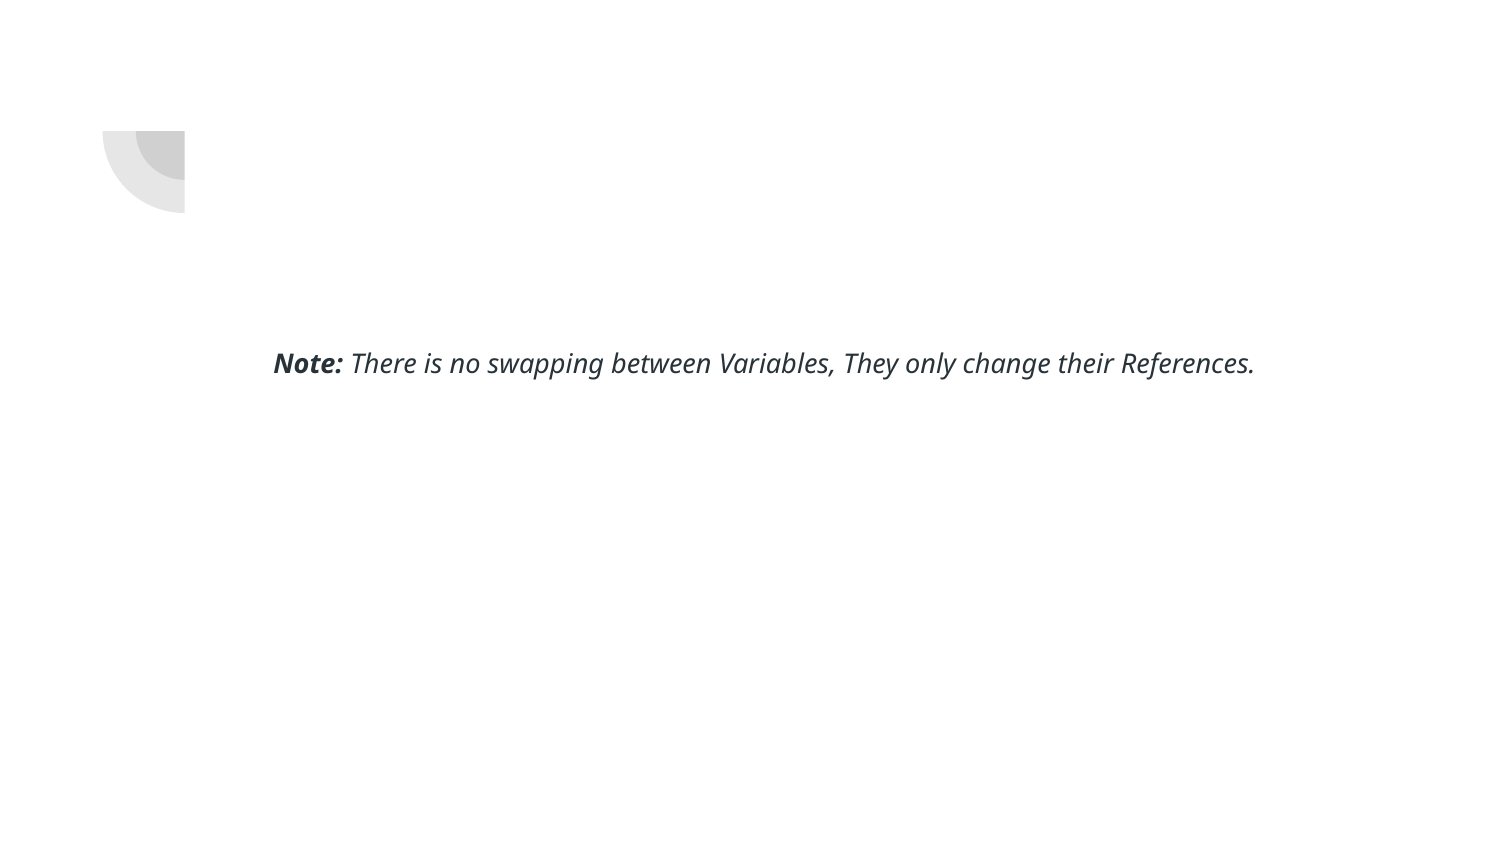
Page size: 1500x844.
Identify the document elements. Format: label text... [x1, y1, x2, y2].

list Note: There is no swapping between Variables, They only change their References. [213, 326, 1368, 744]
